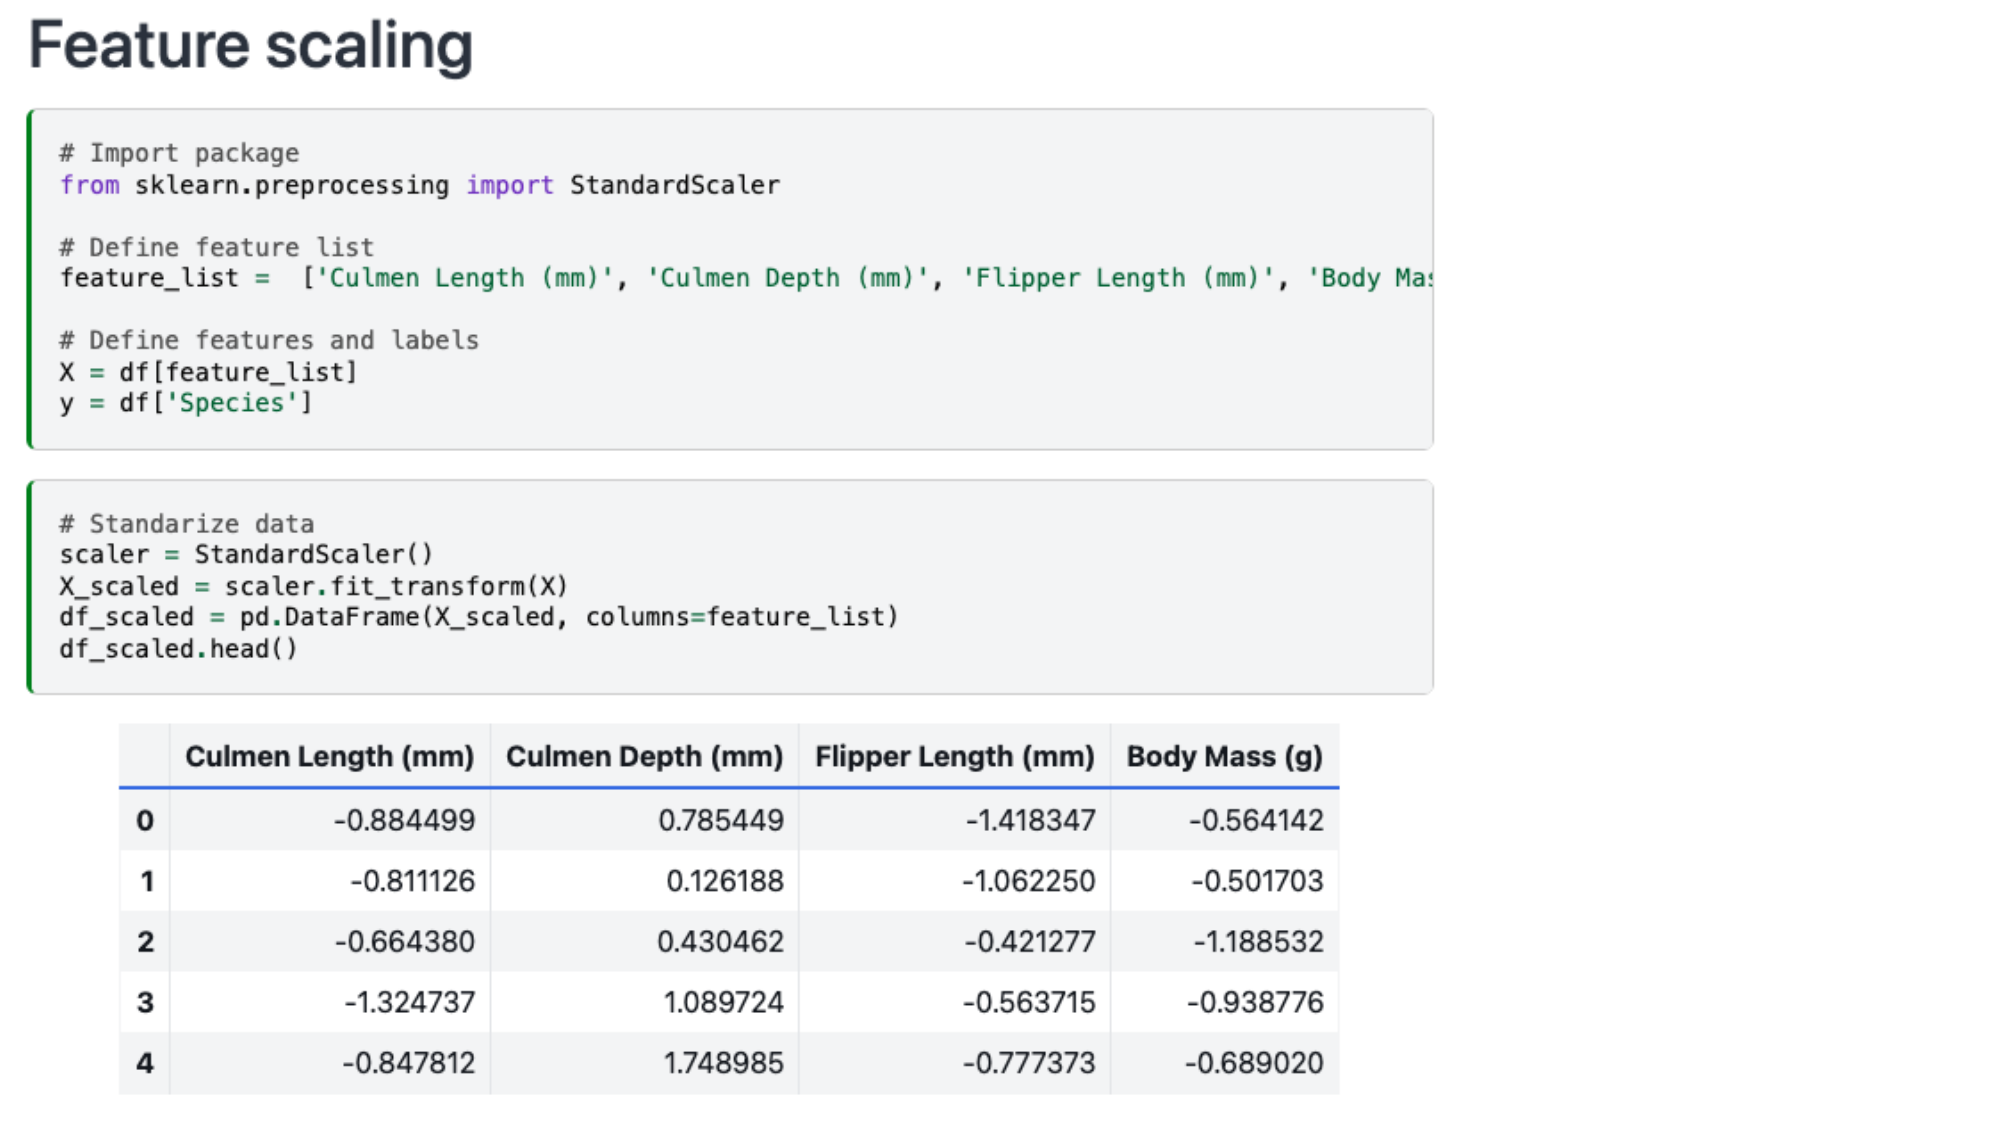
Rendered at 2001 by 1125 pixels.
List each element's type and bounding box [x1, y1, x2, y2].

picture [0, 0, 1632, 1111]
